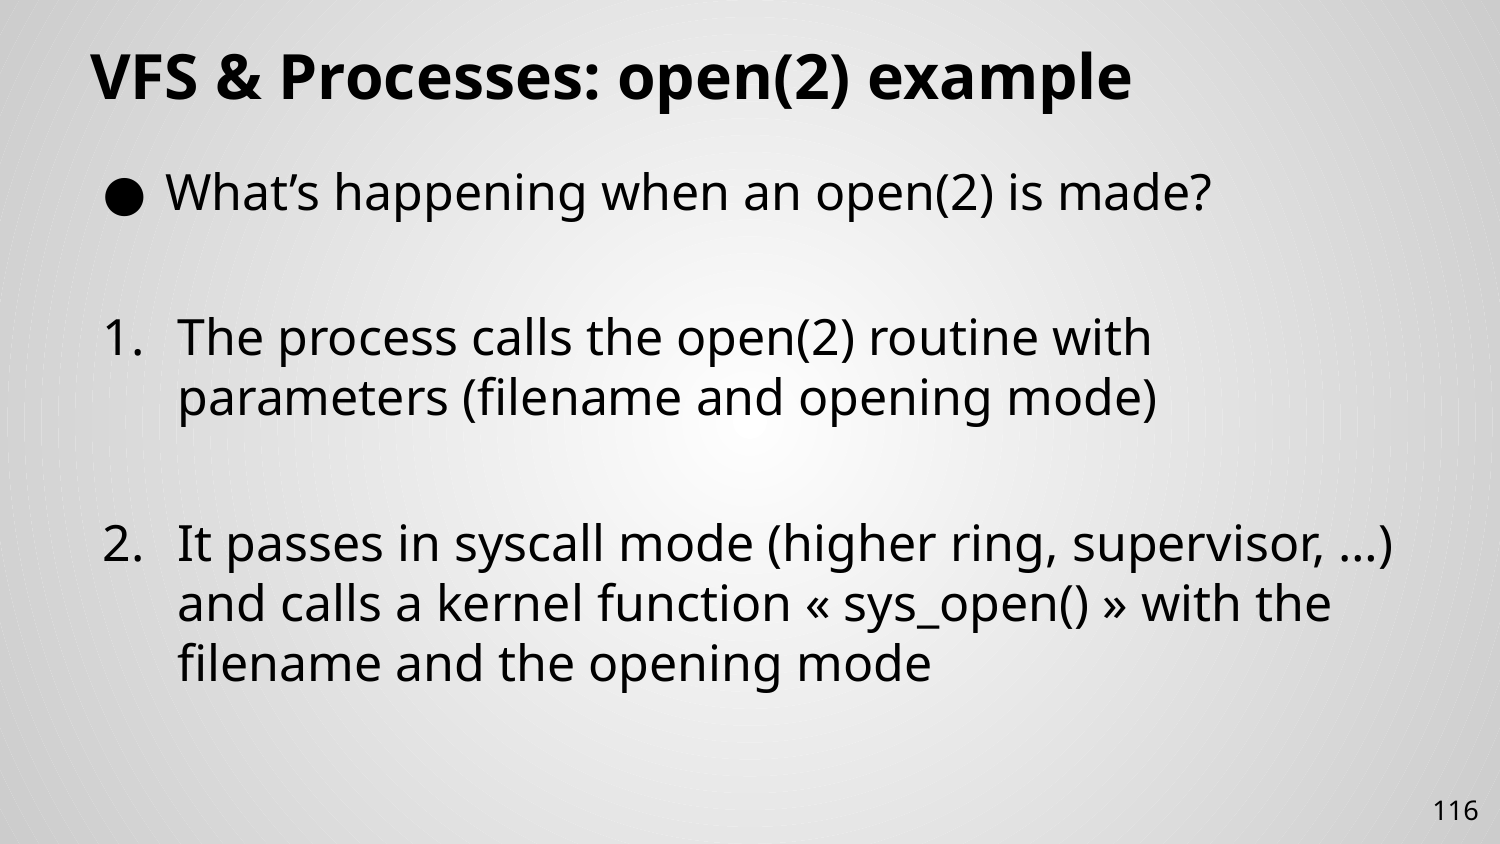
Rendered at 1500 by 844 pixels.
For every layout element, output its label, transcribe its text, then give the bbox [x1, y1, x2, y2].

slide_number 116 [1403, 779, 1494, 844]
list What’s happening when an open(2) is made? The process calls the open(2) routine with parameters (filename and opening mode) It passes in syscall mode (higher ring, supervisor, …) and calls a kernel function « sys_open() » with the filename and the opening mode [75, 145, 1425, 808]
title VFS & Processes: open(2) example [75, 33, 1425, 128]
